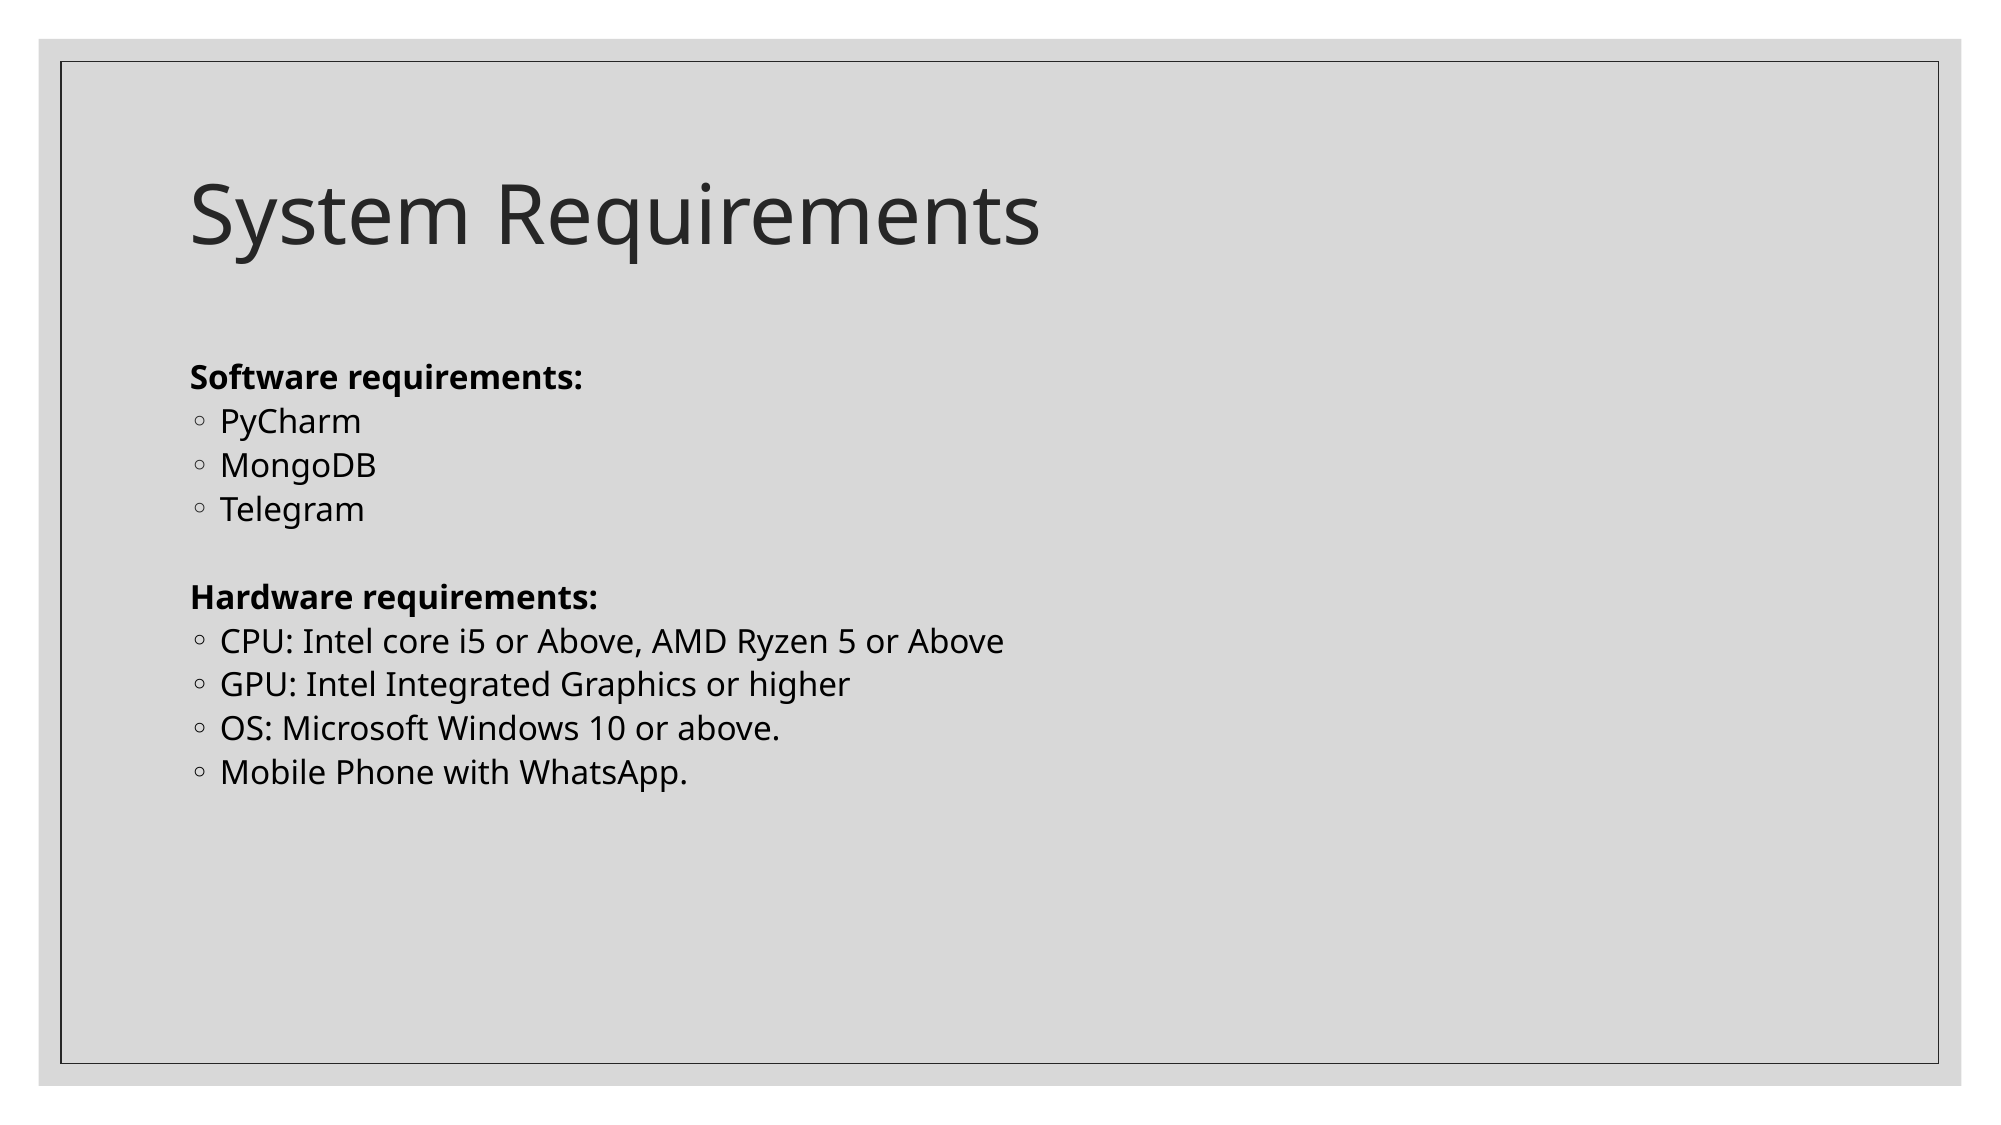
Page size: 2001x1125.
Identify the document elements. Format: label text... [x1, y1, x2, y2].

title System Requirements [174, 105, 1825, 331]
list Software requirements: PyCharm MongoDB Telegram Hardware requirements: CPU: Intel core i5 or Above, AMD Ryzen 5 or Above GPU: Intel Integrated Graphics or higher OS: Microsoft Windows 10 or above. Mobile Phone with WhatsApp. [174, 345, 1825, 977]
